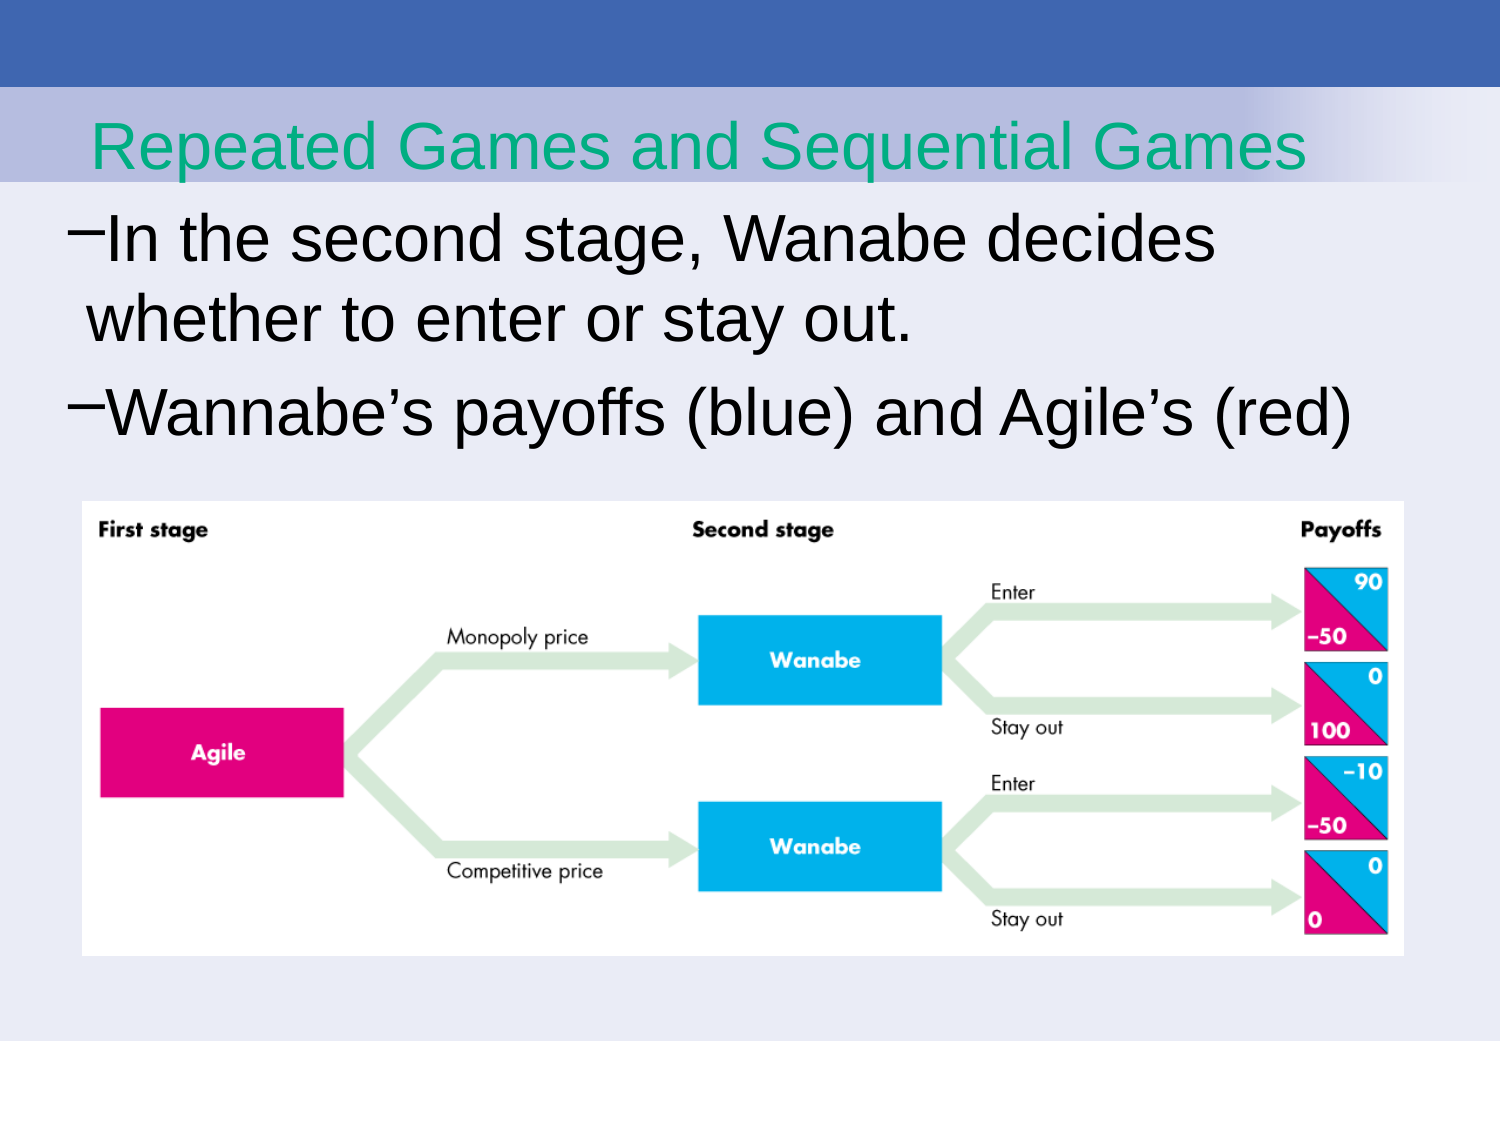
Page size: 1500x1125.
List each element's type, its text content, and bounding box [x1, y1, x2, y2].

picture [0, 0, 1500, 1041]
title Repeated Games and Sequential Games [75, 50, 1368, 236]
list In the second stage, Wanabe decides whether to enter or stay out. Wannabe’s payoffs (blue) and Agile’s (red) [53, 187, 1404, 479]
